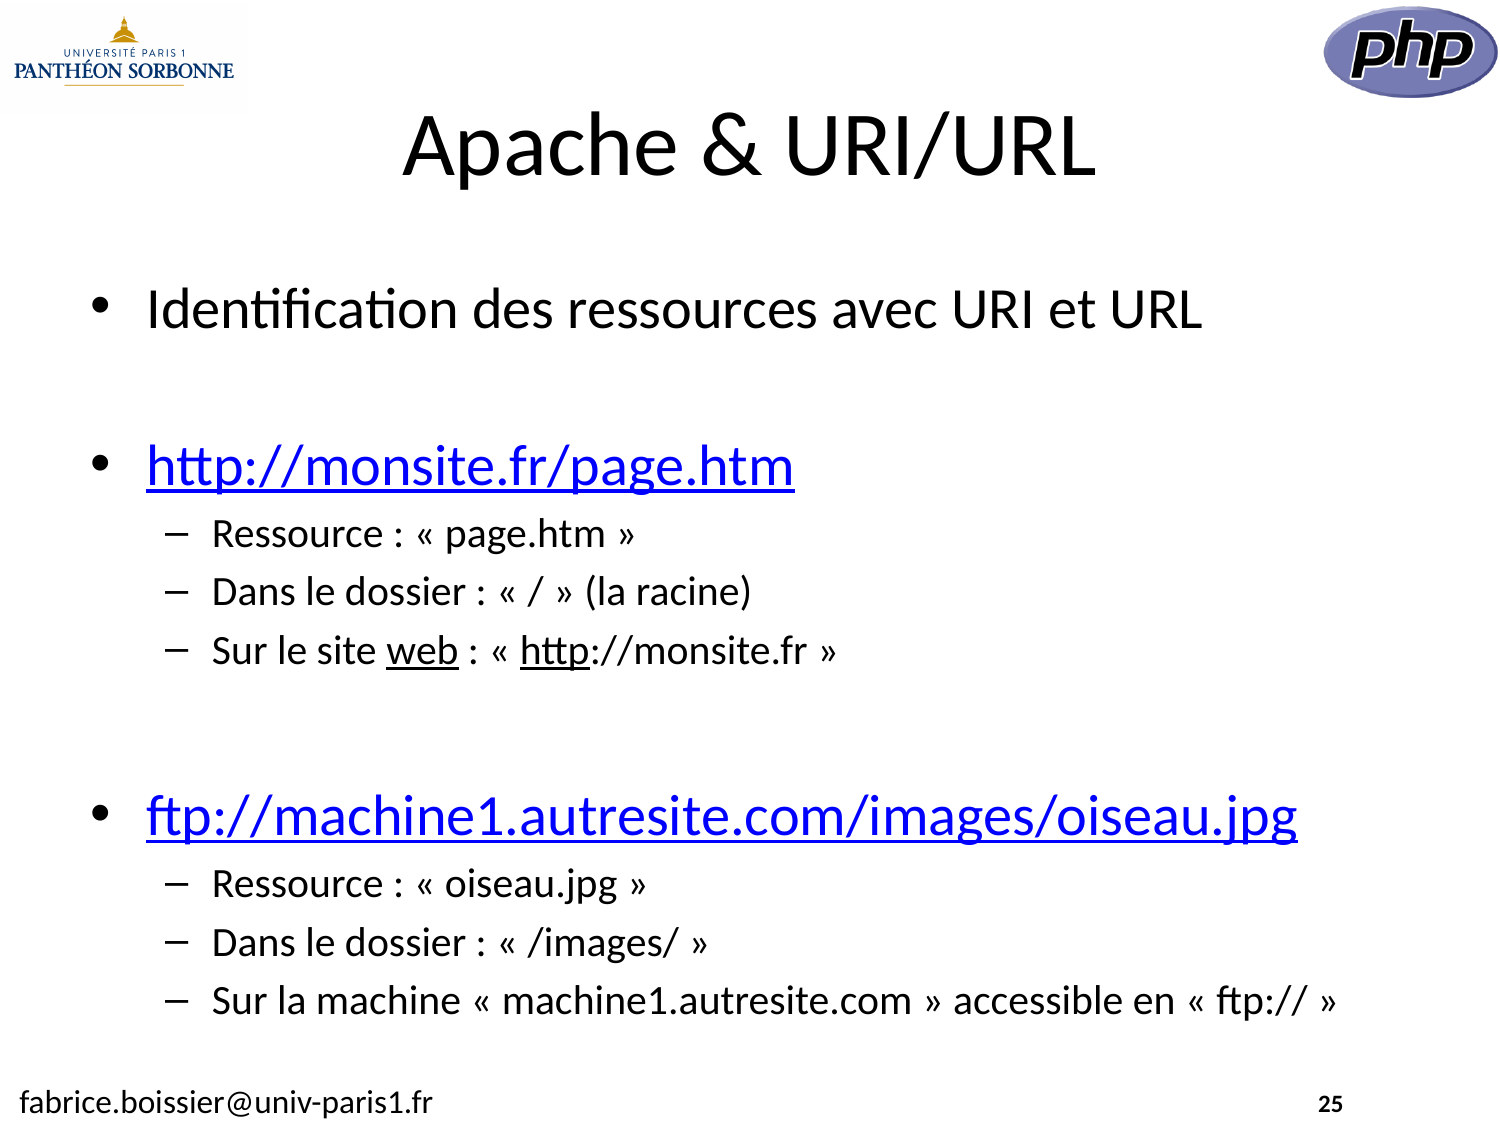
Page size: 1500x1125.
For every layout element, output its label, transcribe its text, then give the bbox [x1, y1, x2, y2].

list Identification des ressources avec URI et URL http://monsite.fr/page.htm Ressource : « page.htm » Dans le dossier : « / » (la racine) Sur le site web : « http://monsite.fr » ftp://machine1.autresite.com/images/oiseau.jpg Ressource : « oiseau.jpg » Dans le dossier : « /images/ » Sur la machine « machine1.autresite.com » accessible en « ftp:// » [75, 262, 1471, 1106]
title Apache & URI/URL [75, 45, 1425, 233]
slide_number 25 [1156, 1072, 1500, 1125]
picture [0, 2, 248, 114]
picture [1321, 0, 1500, 119]
